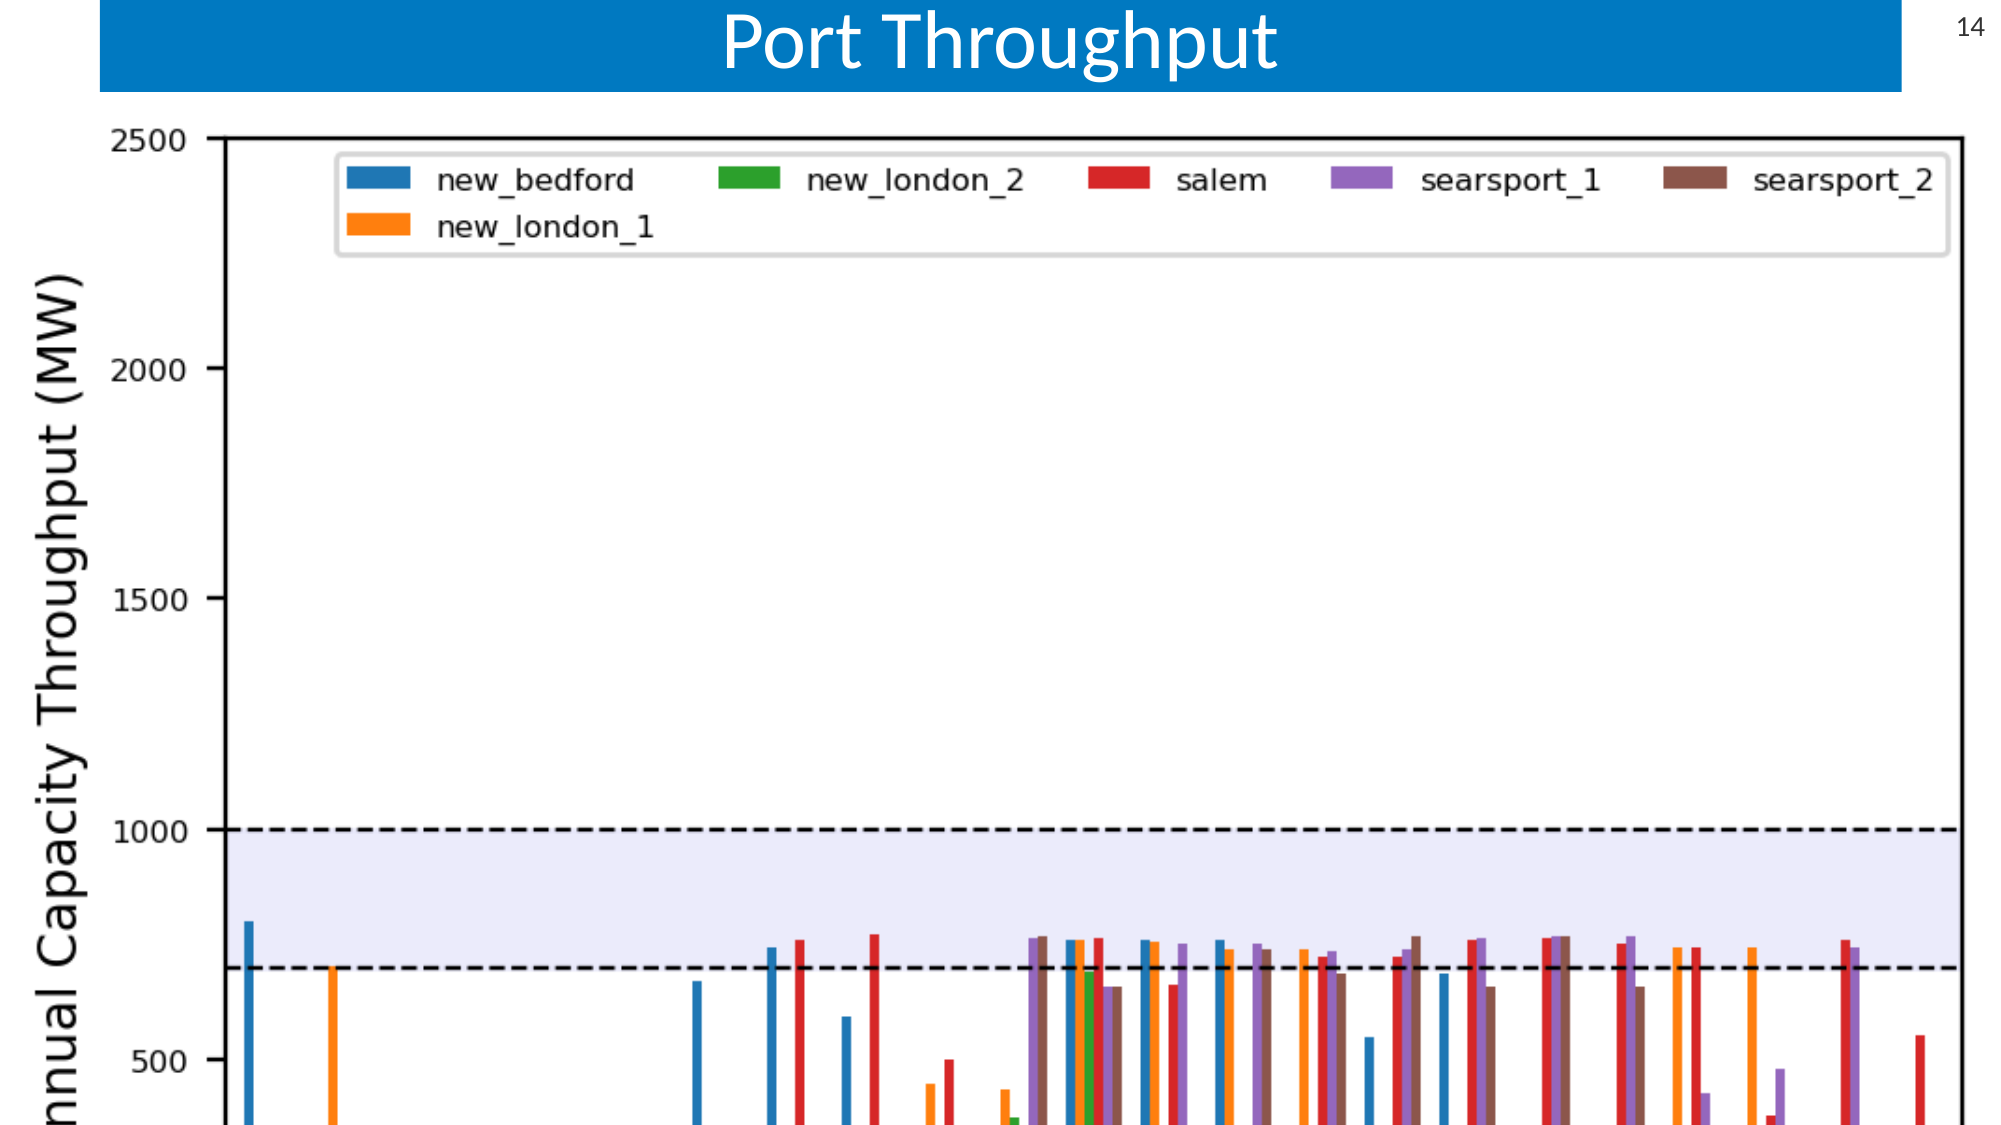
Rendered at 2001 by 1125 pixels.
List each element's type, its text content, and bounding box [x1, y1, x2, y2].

title Port Throughput [99, 0, 1902, 91]
picture [0, 92, 2000, 1125]
